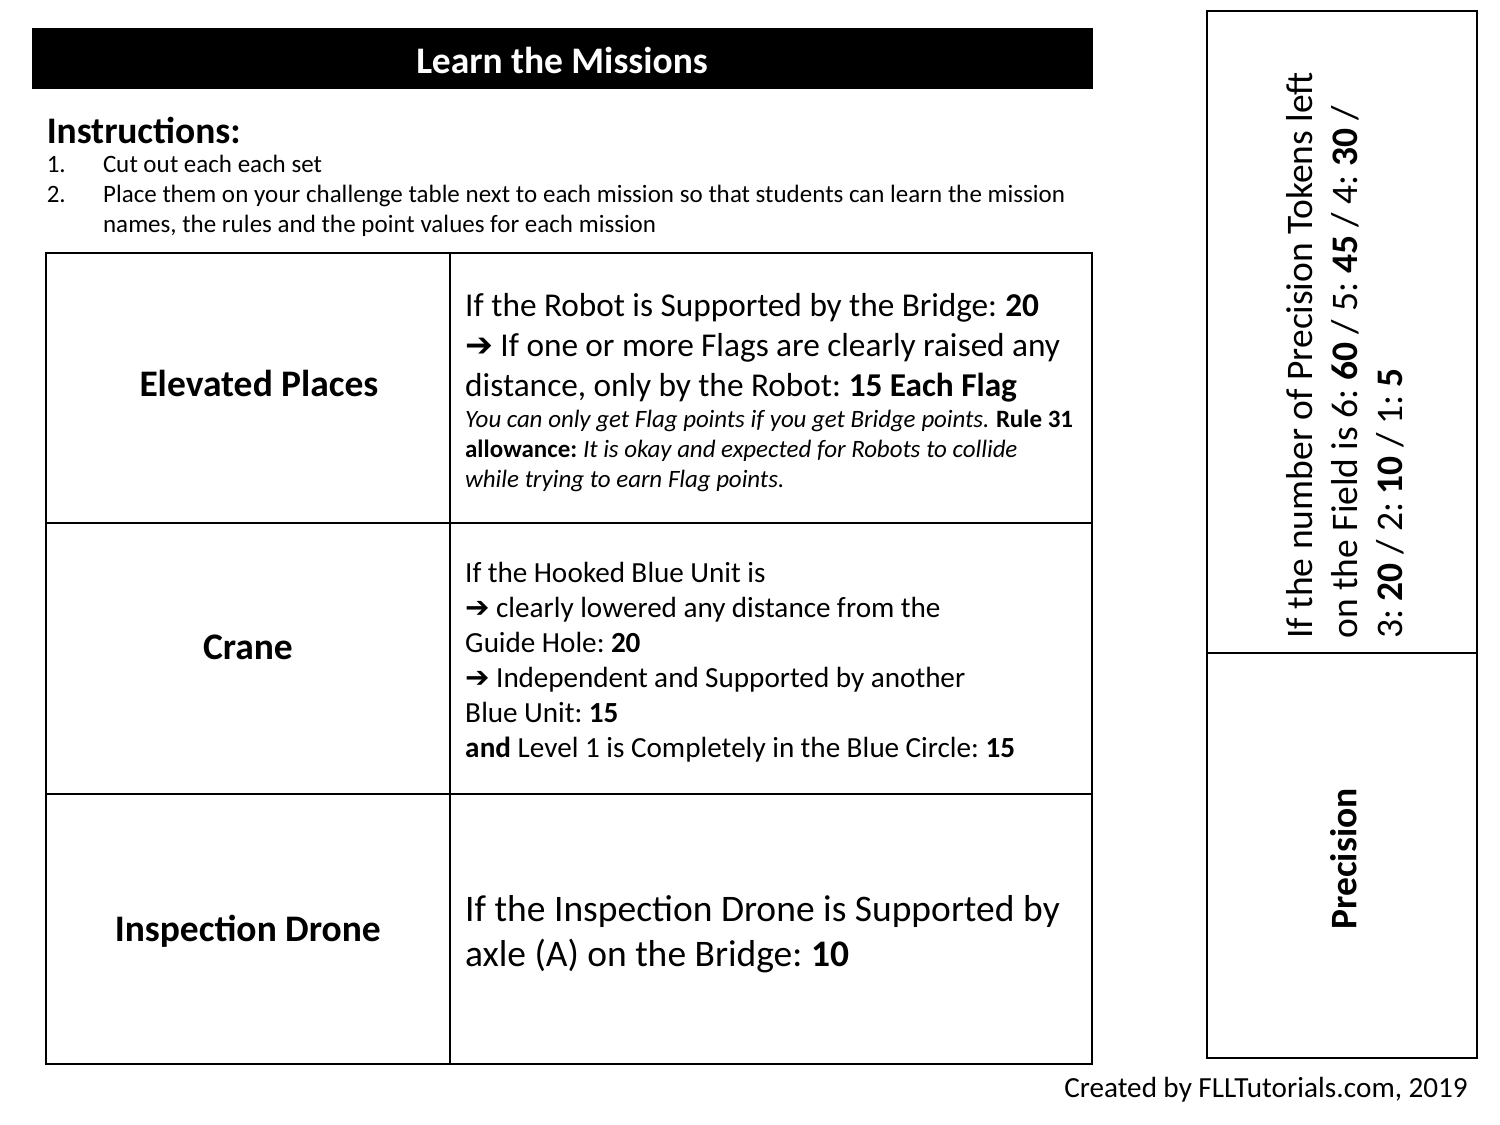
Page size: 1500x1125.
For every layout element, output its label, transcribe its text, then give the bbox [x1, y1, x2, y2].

text_box [45, 793, 449, 896]
text_box Inspection Drone [45, 896, 449, 956]
text_box If the Inspection Drone is Supported by axle (A) on the Bridge: 10 [449, 793, 1093, 1065]
text_box [45, 675, 449, 793]
text_box Learn the Missions [32, 28, 1093, 89]
text_box [45, 252, 449, 522]
text_box [45, 522, 449, 614]
text_box Elevated Places [56, 351, 449, 412]
text_box If the Robot is Supported by the Bridge: 20 ➔ If one or more Flags are clearly raised any distance, only by the Robot: 15 Each Flag You can only get Flag points if you get Bridge points. Rule 31 allowance: It is okay and expected for Robots to collide while trying to earn Flag points. [449, 252, 1093, 522]
text_box If the Hooked Blue Unit is ➔ clearly lowered any distance from the Guide Hole: 20 ➔ Independent and Supported by another Blue Unit: 15 and Level 1 is Completely in the Blue Circle: 15 [449, 522, 1093, 793]
text_box Created by FLLTutorials.com, 2019 [1049, 1061, 1487, 1111]
text_box Crane [45, 614, 449, 675]
text_box [1206, 652, 1478, 1059]
text_box [45, 956, 449, 1065]
text_box Precision [1311, 656, 1372, 1062]
text_box Cut out each each set Place them on your challenge table next to each mission so that students can learn the mission names, the rules and the point values for each mission [32, 139, 1093, 245]
text_box If the number of Precision Tokens left on the Field is 6: 60 / 5: 45 / 4: 30 / 3: 20 / 2: 10 / 1: 5 [1206, 10, 1478, 652]
text_box Instructions: [32, 98, 403, 159]
